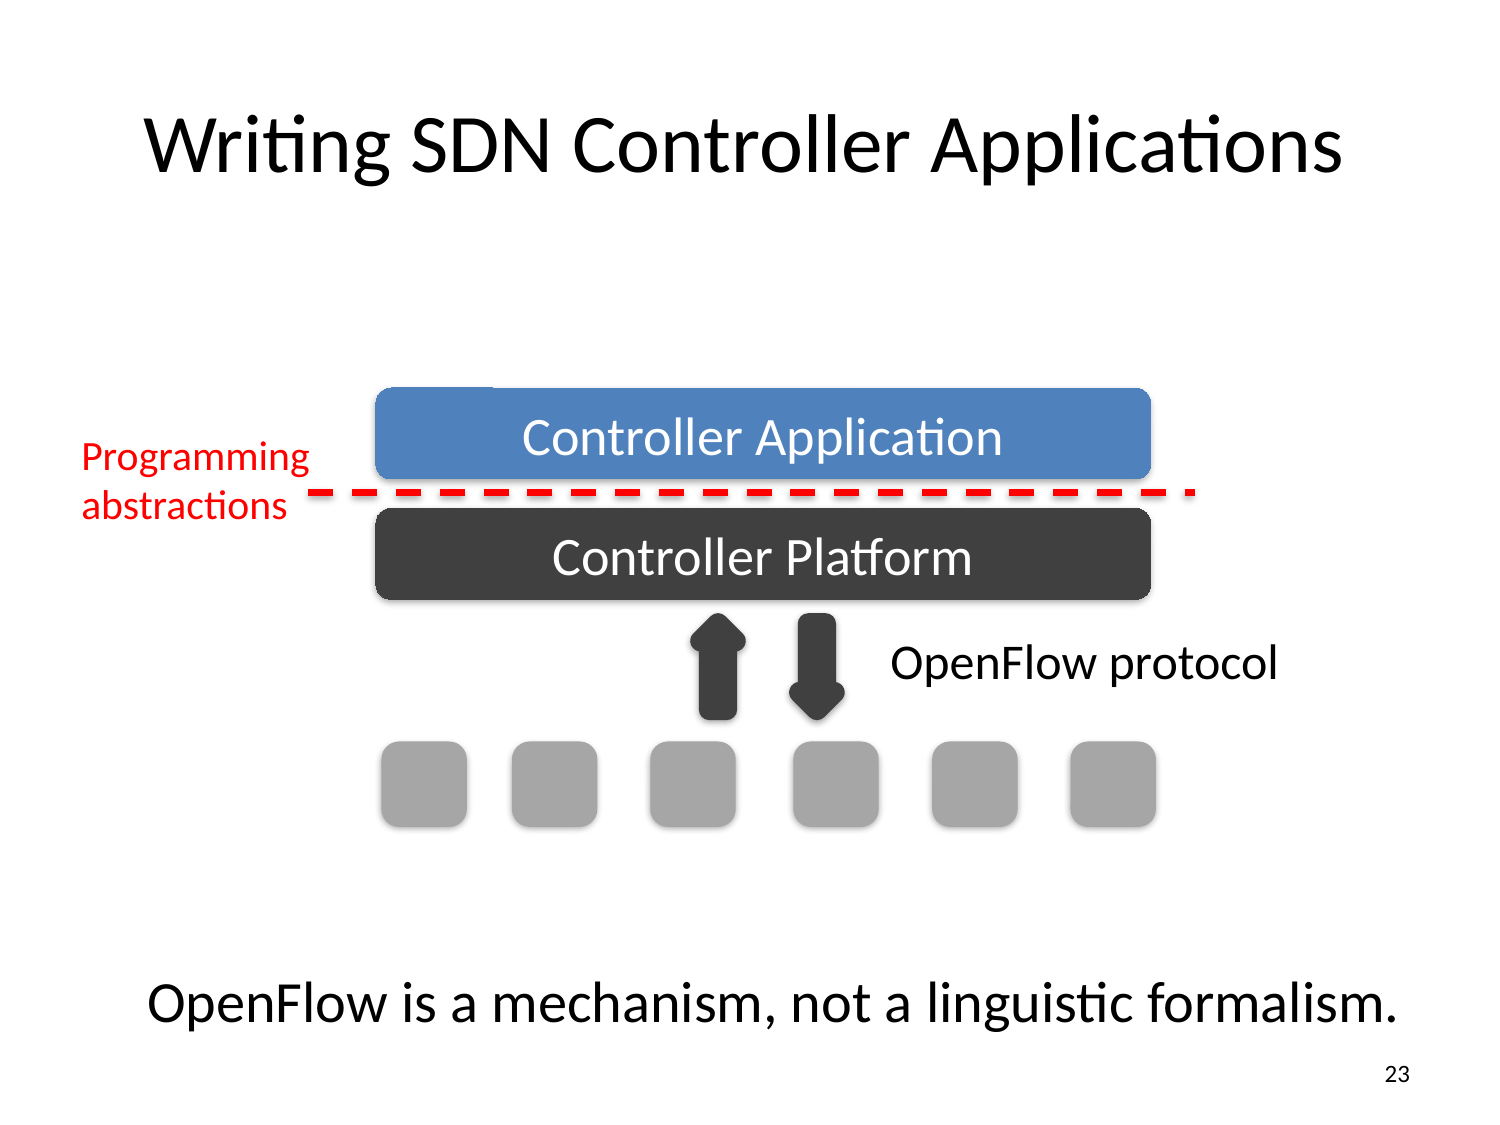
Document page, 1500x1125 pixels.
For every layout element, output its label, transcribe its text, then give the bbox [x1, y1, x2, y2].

text_box Controller Platform [375, 508, 1151, 600]
text_box OpenFlow protocol [875, 622, 1294, 697]
text_box [796, 744, 876, 824]
slide_number 22 [1074, 1042, 1425, 1103]
text_box [935, 744, 1015, 824]
text_box [797, 621, 837, 712]
text_box Controller Application [375, 387, 1151, 479]
text_box [515, 744, 595, 824]
text_box [1073, 744, 1153, 824]
text_box Programming abstractions [66, 421, 333, 536]
text_box OpenFlow is a mechanism, not a linguistic formalism. [132, 956, 1416, 1042]
text_box [653, 744, 733, 824]
text_box [384, 744, 464, 824]
title Writing SDN Controller Applications [16, 45, 1473, 233]
text_box [698, 621, 738, 712]
